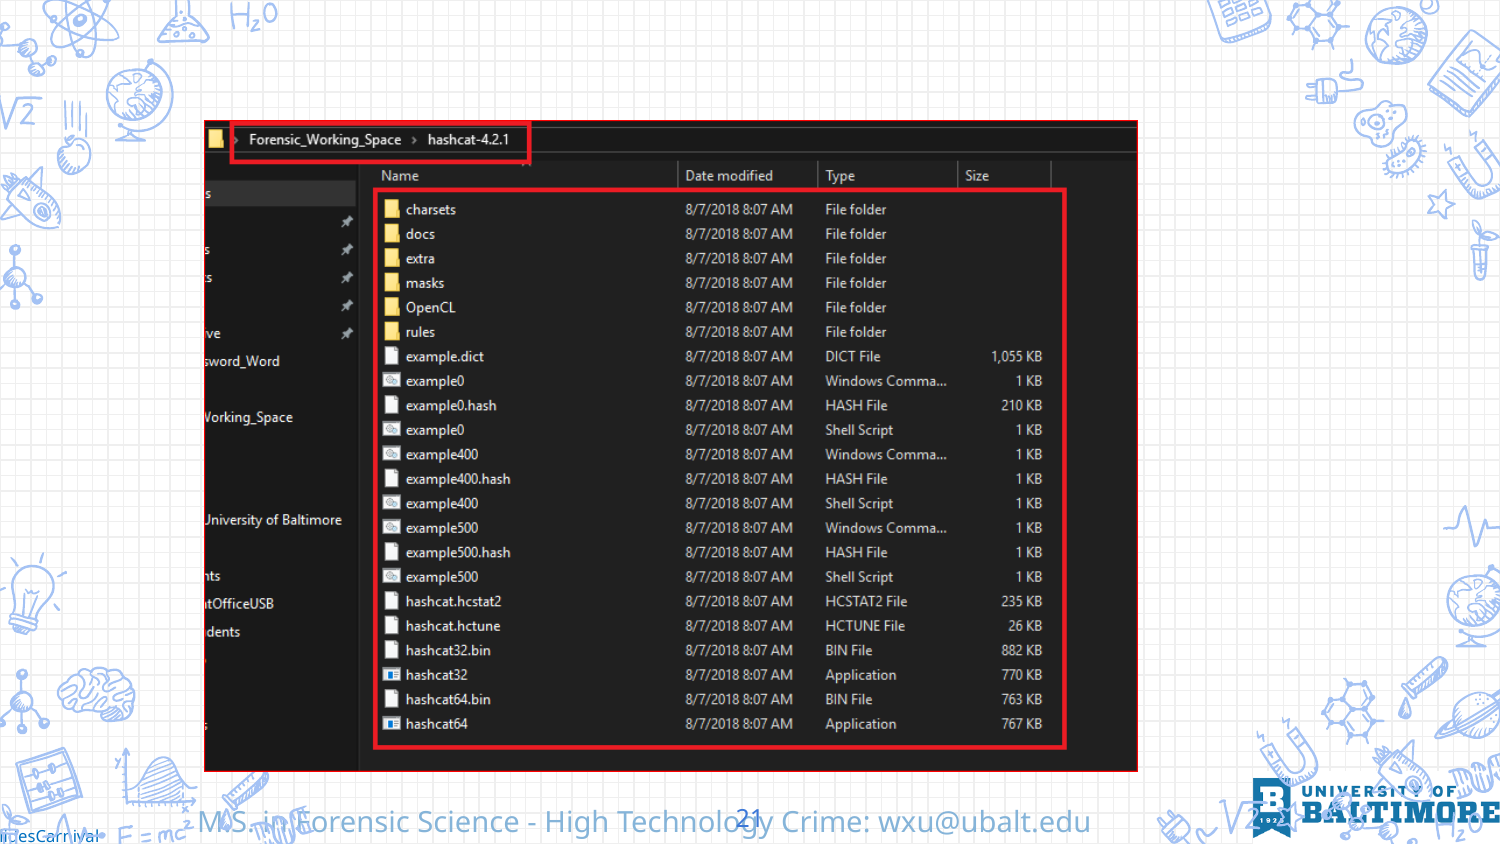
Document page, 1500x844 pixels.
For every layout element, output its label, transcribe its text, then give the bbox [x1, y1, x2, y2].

picture [1381, 771, 1421, 792]
picture [1479, 779, 1483, 790]
picture [1388, 823, 1396, 835]
picture [1342, 796, 1349, 806]
picture [1283, 771, 1308, 783]
picture [1354, 819, 1361, 827]
picture [1375, 780, 1390, 791]
slide_number 21 [705, 796, 795, 844]
picture [1405, 773, 1430, 800]
picture [1253, 771, 1500, 844]
picture [1408, 786, 1417, 792]
picture [1481, 771, 1489, 788]
picture [1471, 771, 1479, 786]
picture [204, 120, 1138, 773]
